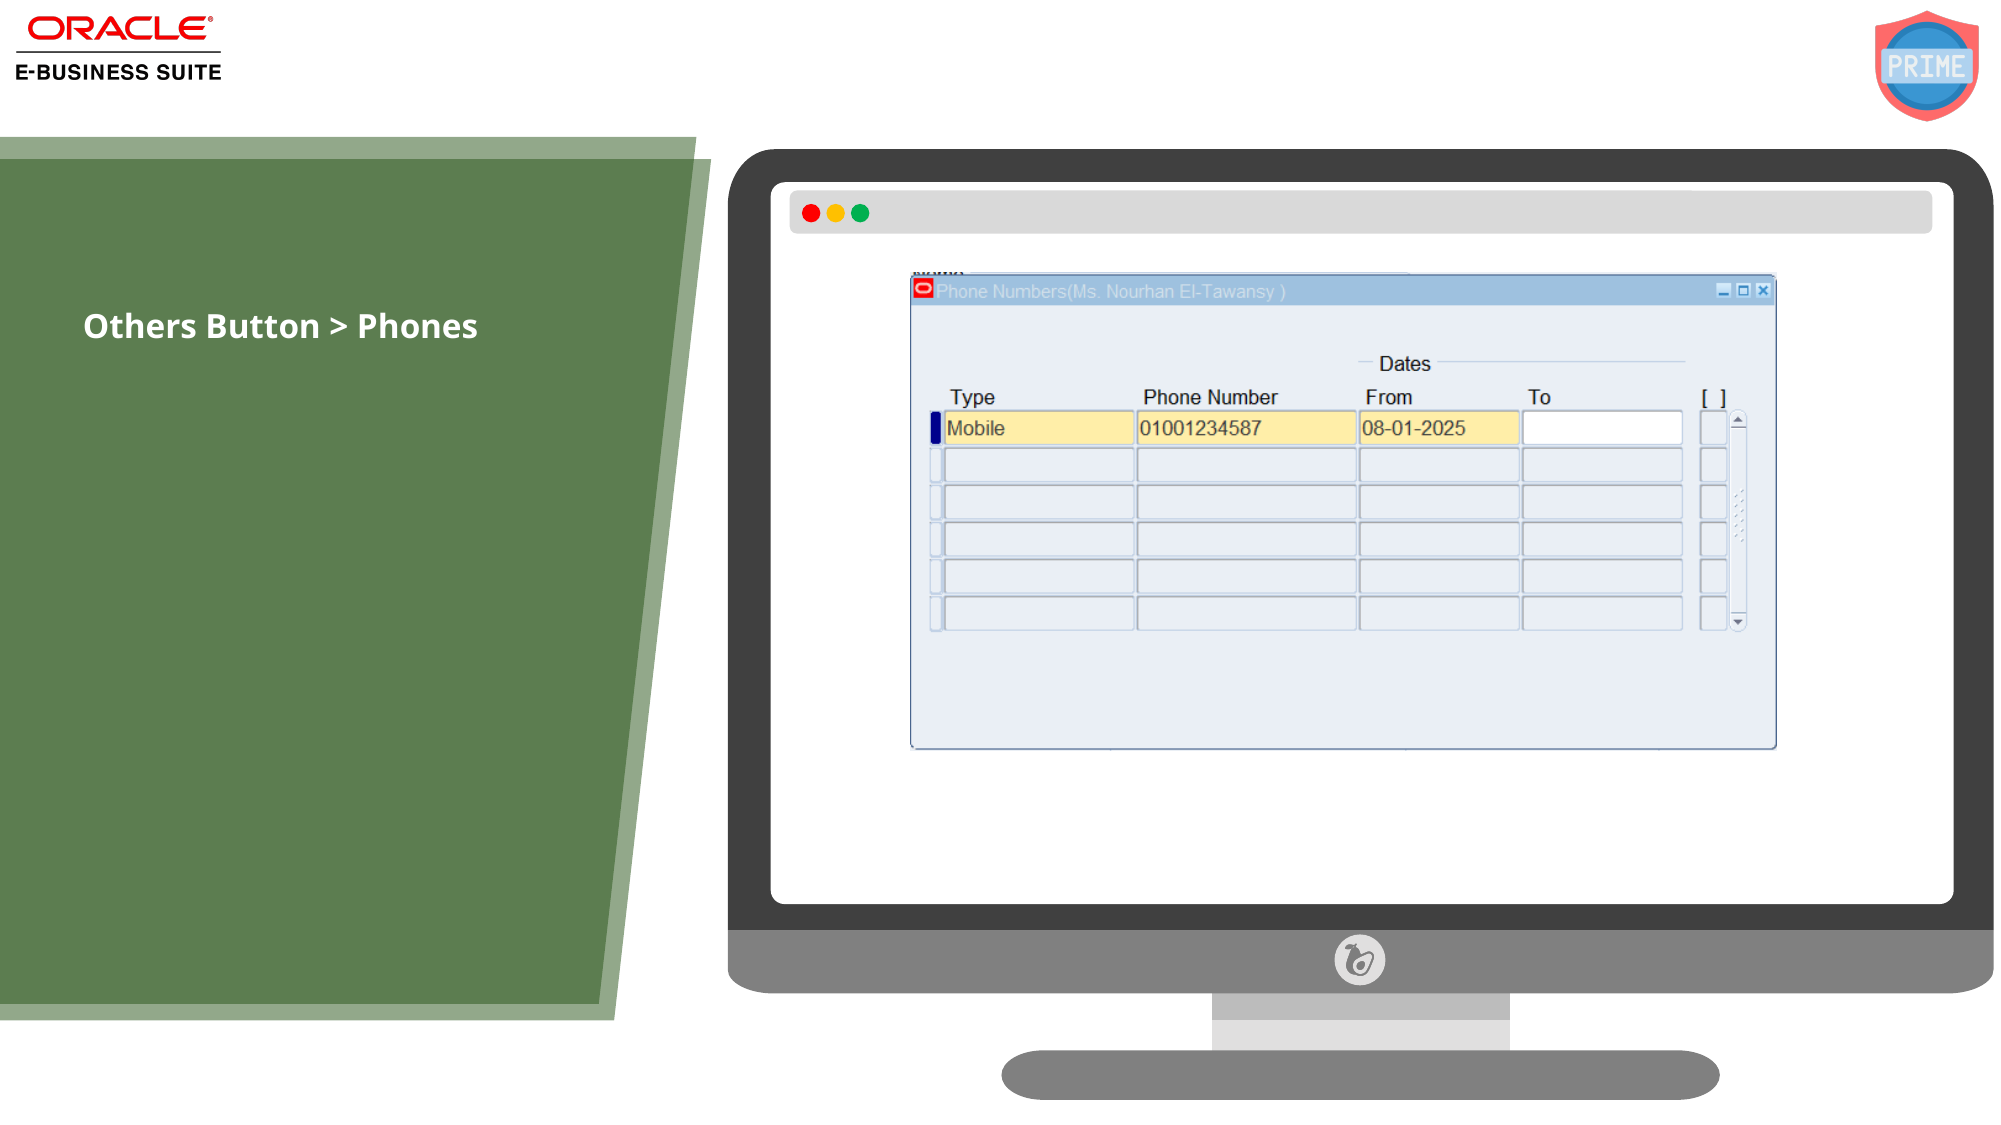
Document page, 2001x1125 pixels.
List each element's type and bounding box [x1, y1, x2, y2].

text_box [727, 148, 1995, 1101]
picture [909, 272, 1778, 752]
text_box [0, 136, 712, 1021]
picture [16, 15, 222, 81]
picture [1868, 7, 1986, 125]
